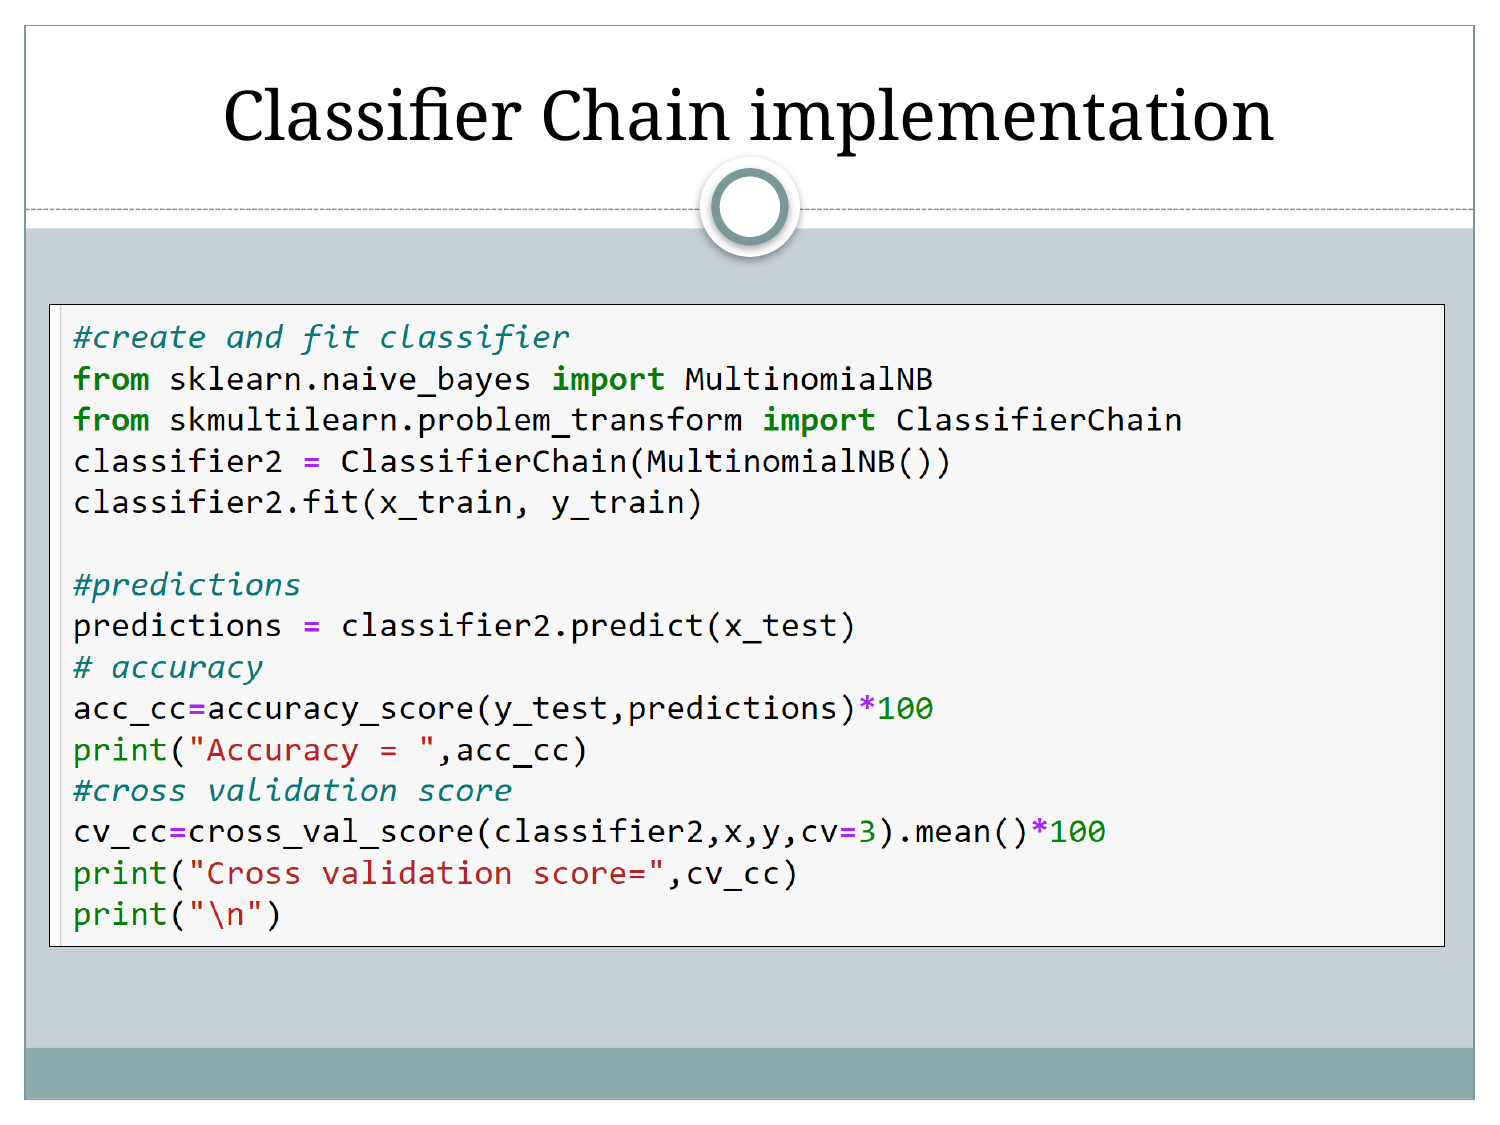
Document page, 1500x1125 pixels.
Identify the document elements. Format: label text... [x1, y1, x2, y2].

title Classifier Chain implementation [49, 37, 1450, 162]
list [49, 303, 1445, 948]
